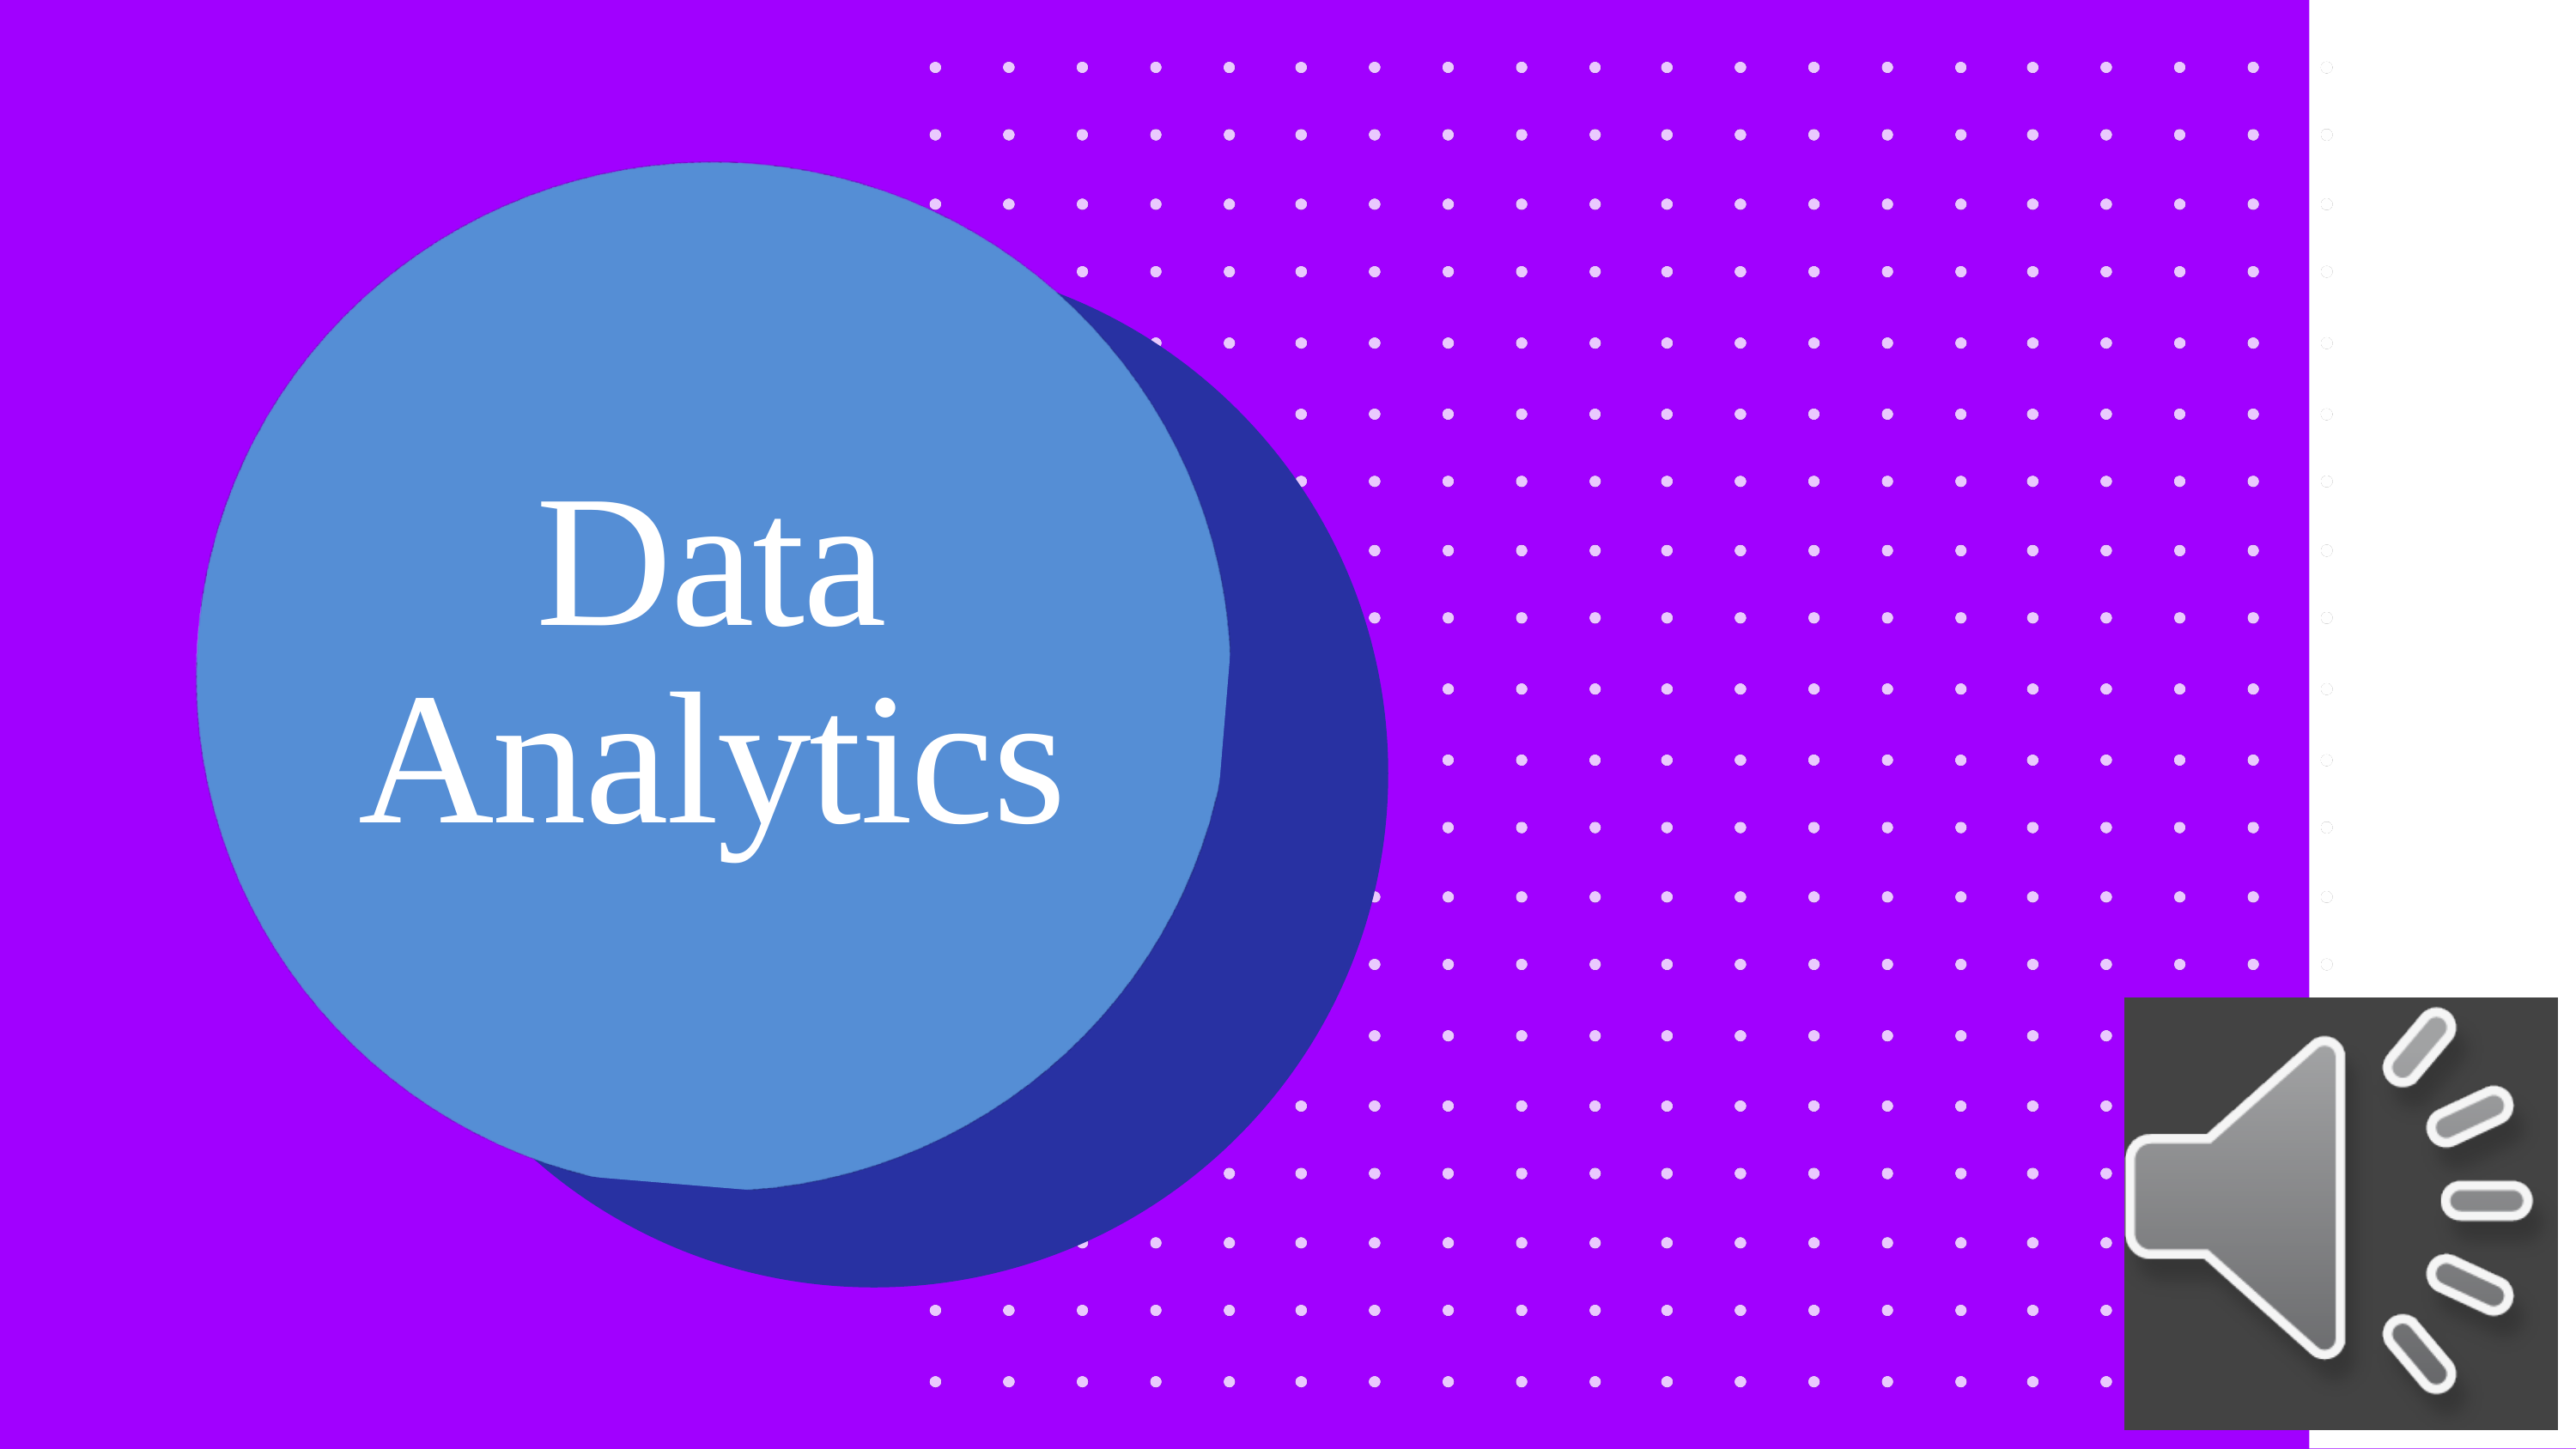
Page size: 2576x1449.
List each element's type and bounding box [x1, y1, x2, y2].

text_box [921, 57, 2337, 1392]
picture [2123, 996, 2560, 1432]
text_box [2309, 0, 2576, 1449]
text_box [155, 115, 1388, 1288]
